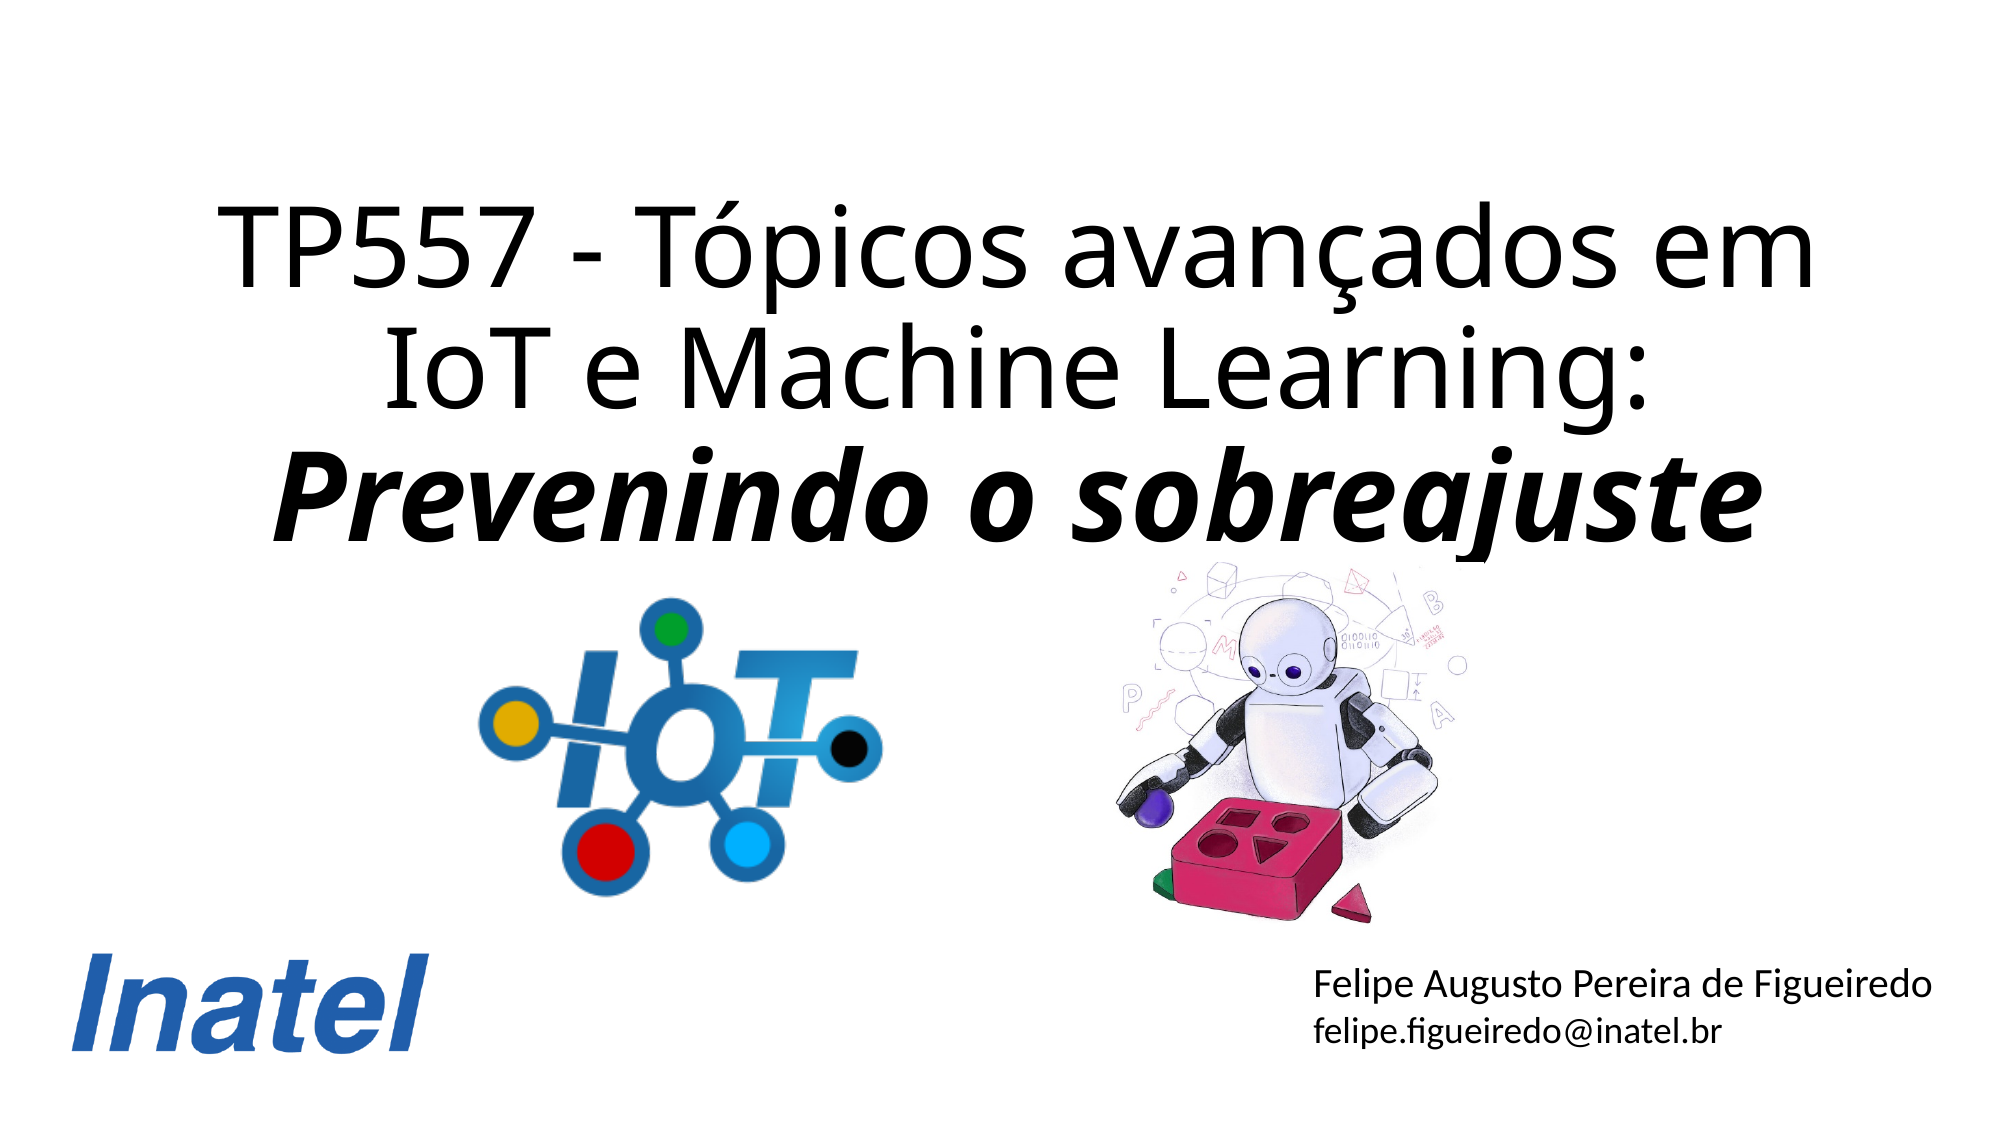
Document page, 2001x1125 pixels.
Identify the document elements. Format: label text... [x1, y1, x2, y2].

text_box Felipe Augusto Pereira de Figueiredo felipe.figueiredo@inatel.br [1298, 948, 1956, 1058]
picture [1112, 562, 1484, 930]
picture [475, 575, 888, 906]
picture [64, 948, 436, 1060]
title TP557 - Tópicos avançados em IoT e Machine Learning: Prevenindo o sobreajuste [190, 134, 1847, 576]
